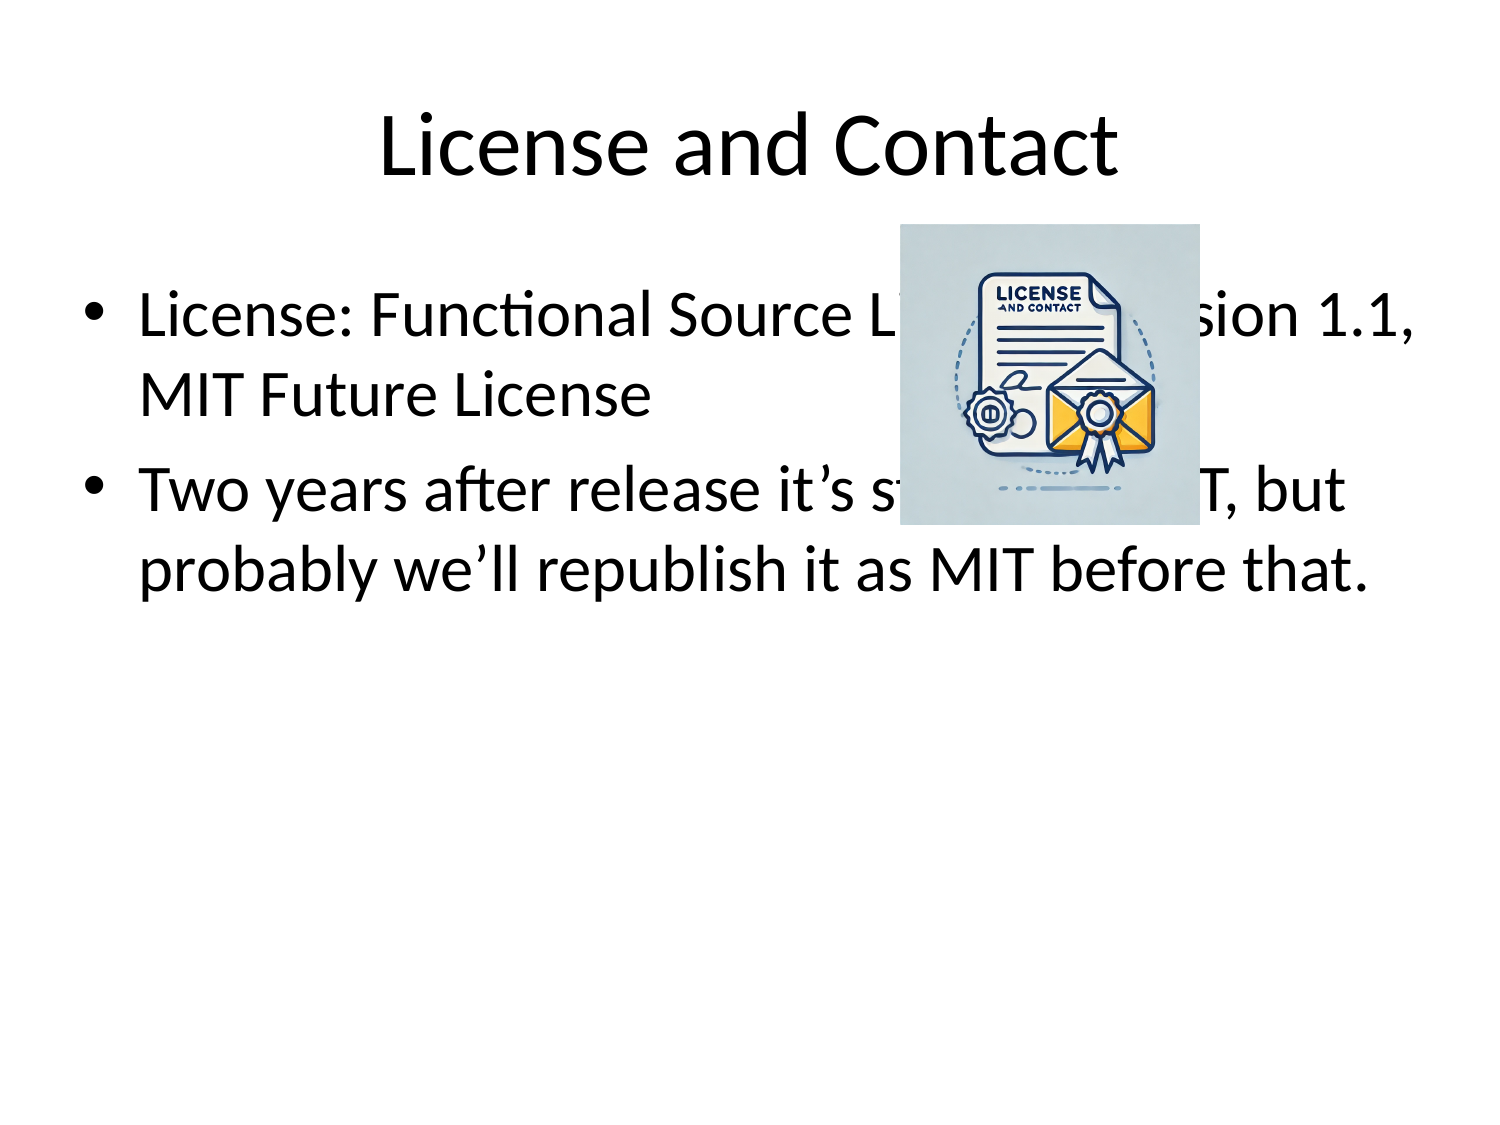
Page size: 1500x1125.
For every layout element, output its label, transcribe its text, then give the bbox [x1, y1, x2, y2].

title License and Contact [74, 44, 1426, 234]
picture [899, 224, 1201, 526]
list License: Functional Source License, Version 1.1, MIT Future License Two years after release it’s standard MIT, but probably we’ll republish it as MIT before that. [74, 261, 1426, 1006]
